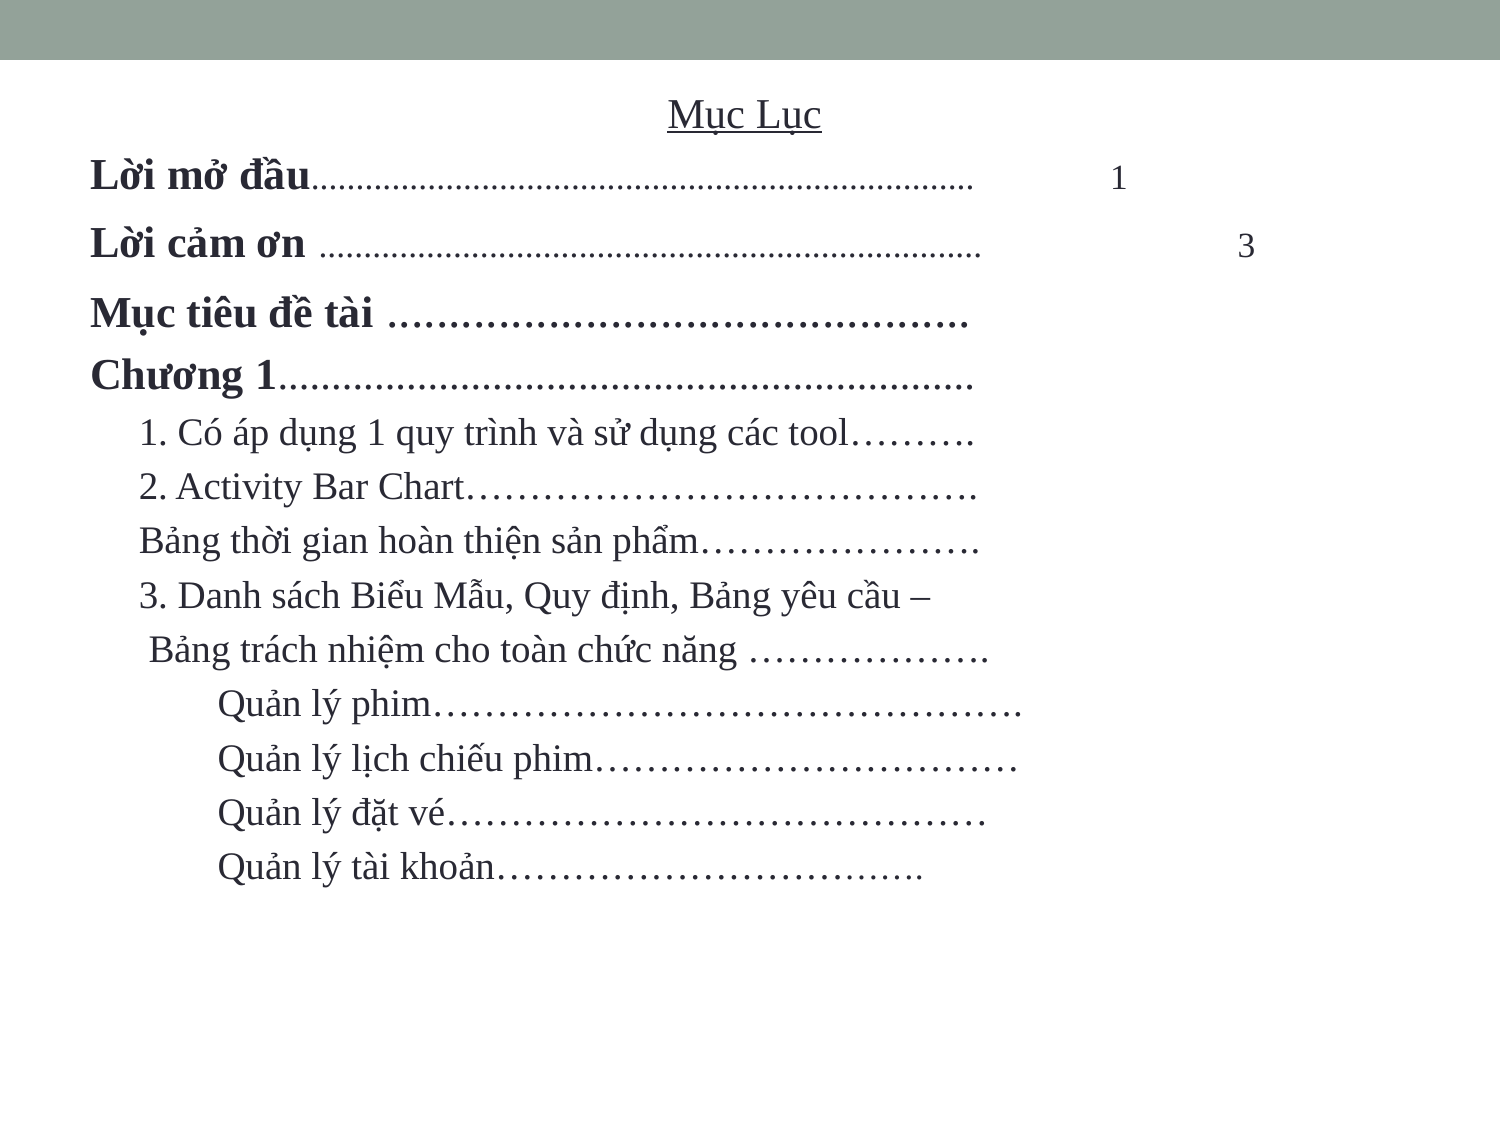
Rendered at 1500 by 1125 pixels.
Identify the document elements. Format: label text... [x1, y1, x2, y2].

list ​Mục Lục Lời mở đầu.......................................................................... 1 Lời cảm ơn .......................................................................... 3 Mục tiêu đề tài ............................................... Chương 1................................................................. 1. Có áp dụng 1 quy trình và sử dụng các tool………. 2. Activity Bar Chart…………………………………. Bảng thời gian hoàn thiện sản phẩm…………………. 3. Danh sách Biểu Mẫu, Quy định, Bảng yêu cầu – Bảng trách nhiệm cho toàn chức năng ………………. Quản lý phim………………………………………. Quản lý lịch chiếu phim…………………………… Quản lý đặt vé…………………………………… Quản lý tài khoản……………………………. [75, 78, 1425, 1005]
